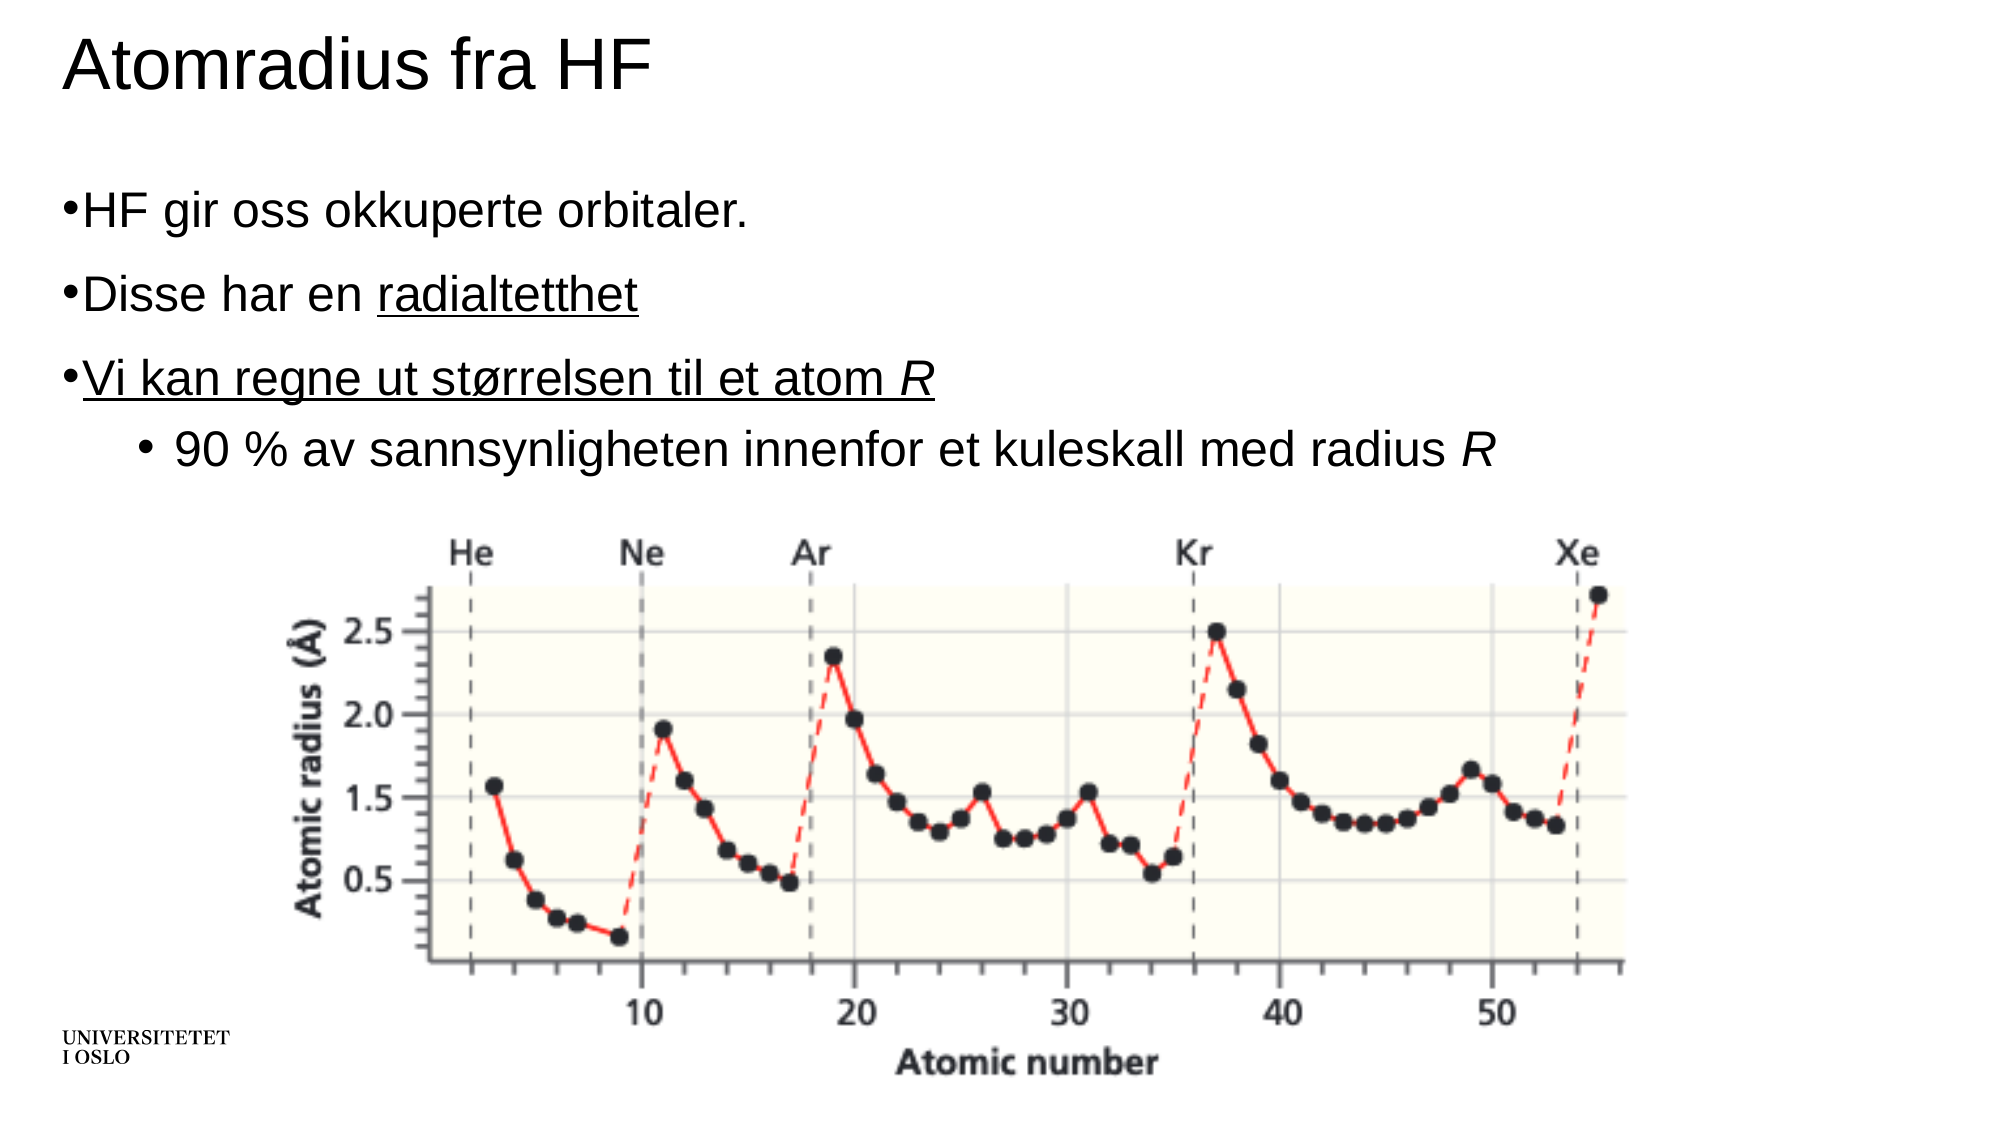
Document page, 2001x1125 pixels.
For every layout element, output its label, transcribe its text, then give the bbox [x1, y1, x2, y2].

title Atomradius fra HF [62, 26, 1938, 151]
picture [62, 1030, 230, 1064]
list HF gir oss okkuperte orbitaler. Disse har en radialtetthet Vi kan regne ut størrelsen til et atom R 90 % av sannsynligheten innenfor et kuleskall med radius R [62, 177, 1938, 994]
picture [251, 519, 1749, 1125]
